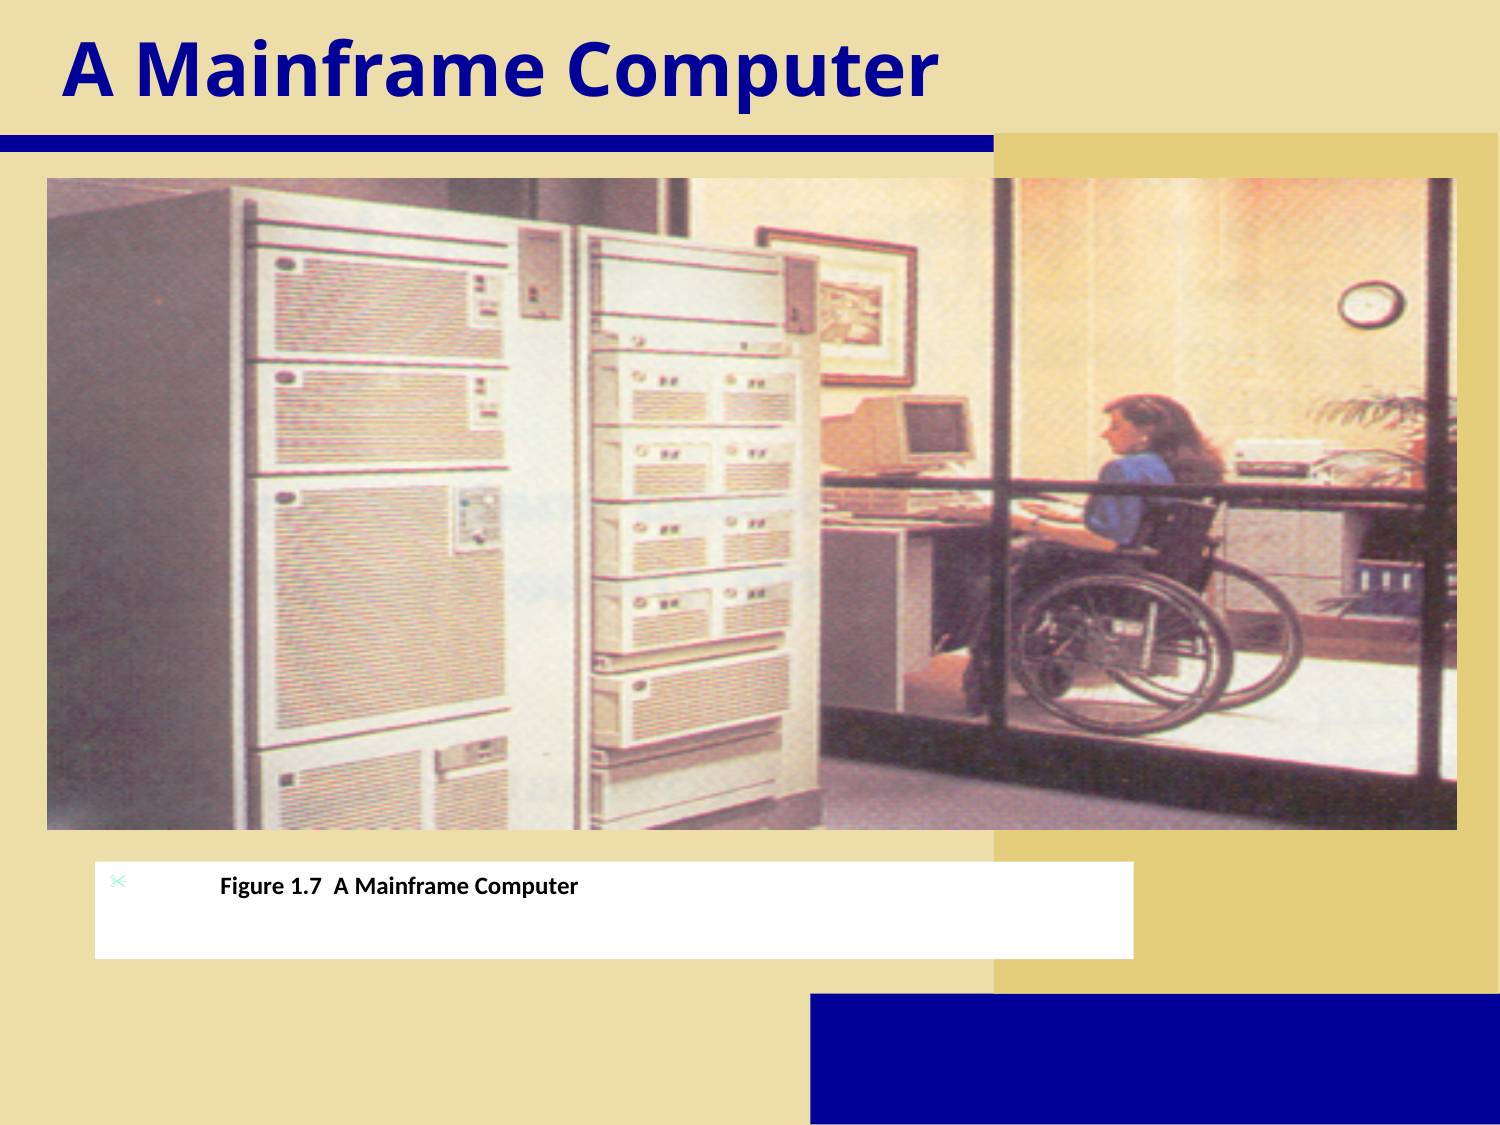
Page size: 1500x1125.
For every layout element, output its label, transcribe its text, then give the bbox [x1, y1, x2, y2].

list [47, 178, 1457, 960]
title A Mainframe Computer [47, 0, 1456, 133]
